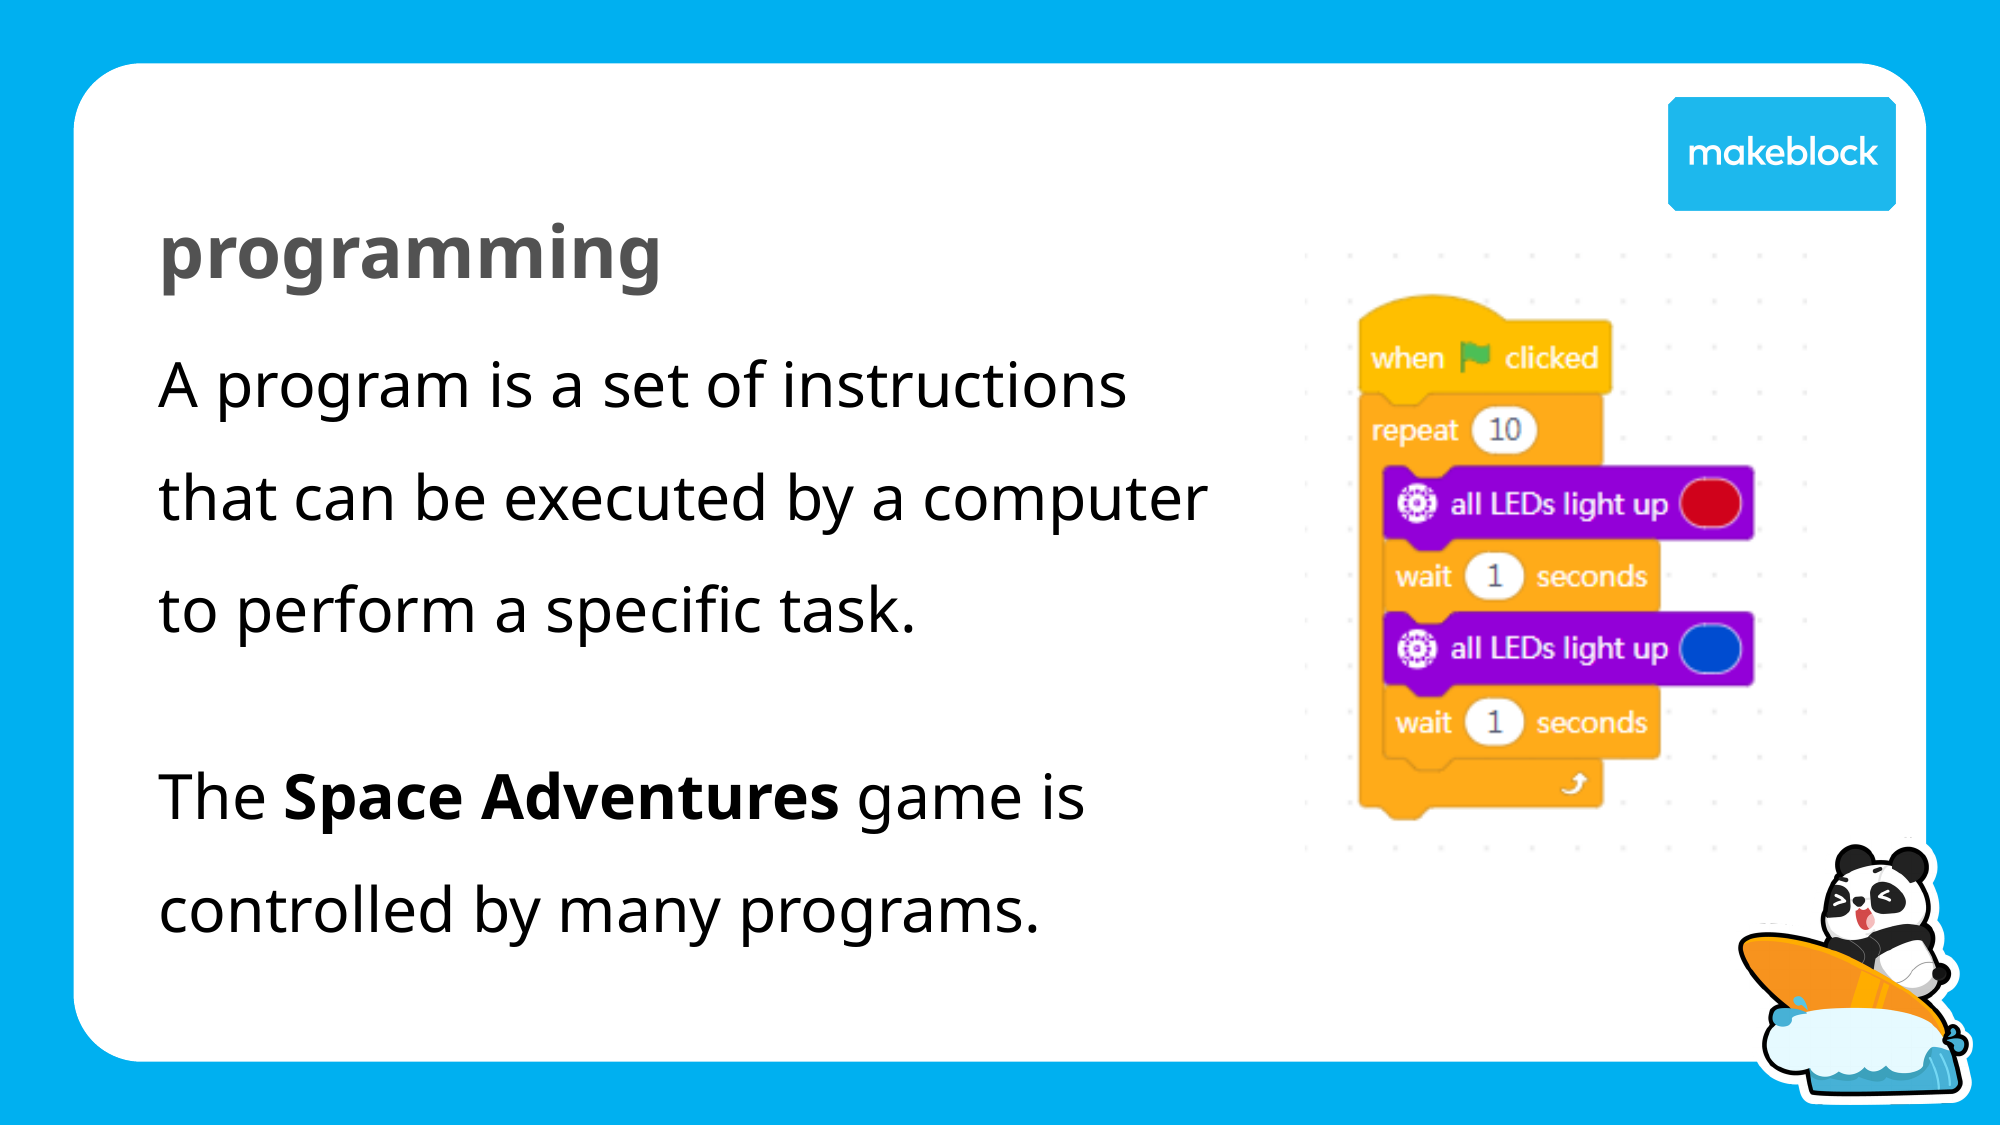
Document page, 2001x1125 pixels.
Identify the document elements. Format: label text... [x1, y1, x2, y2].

text_box A program is a set of instructions that can be executed by a computer to perform a specific task. The Space Adventures game is controlled by many programs. [143, 300, 1273, 953]
text_box programming [143, 198, 1387, 301]
picture [1304, 245, 1972, 1104]
picture [1668, 96, 1896, 211]
